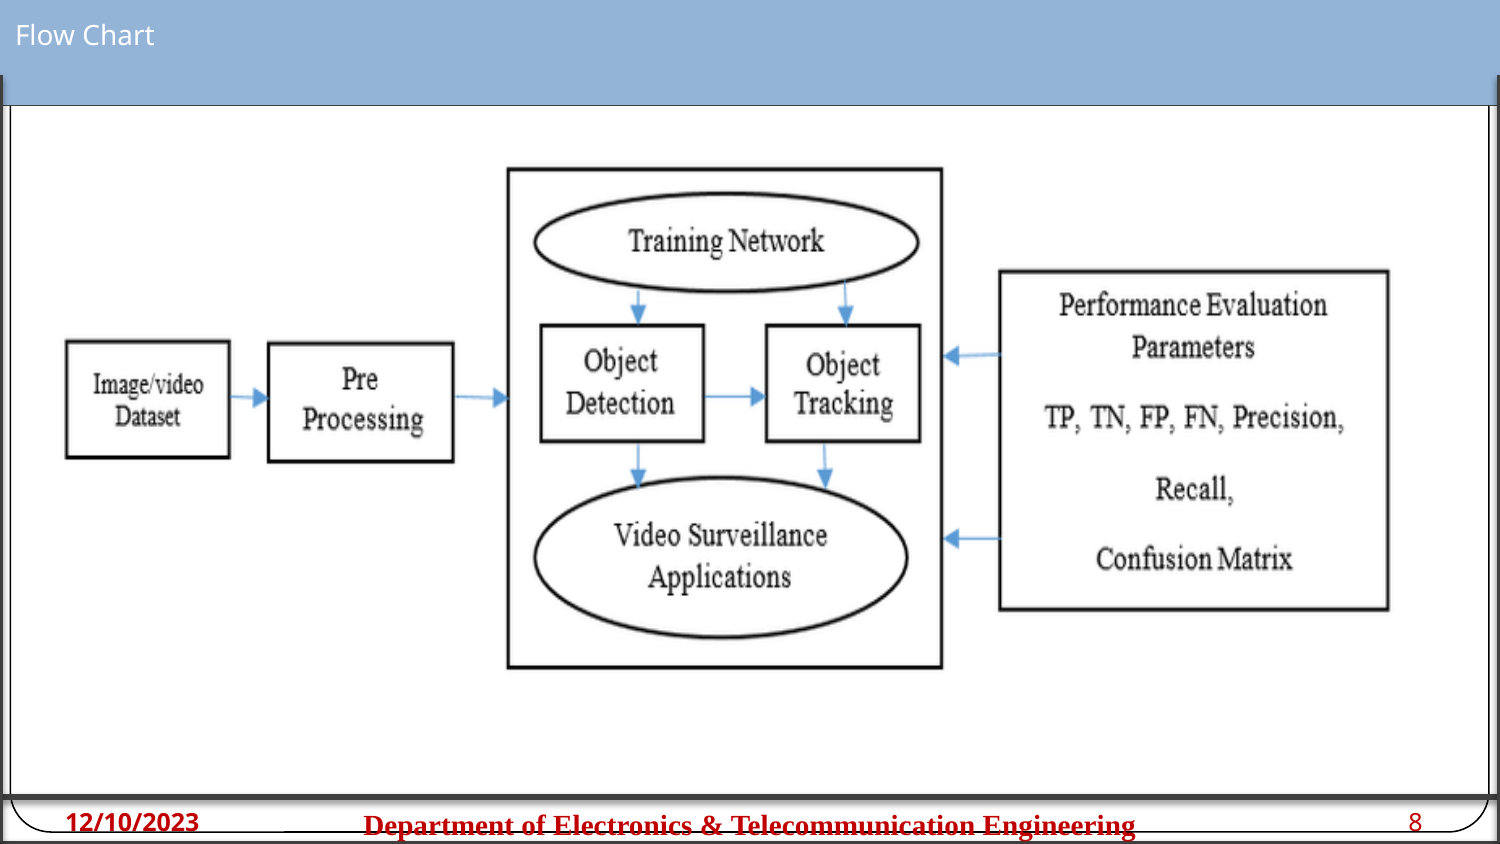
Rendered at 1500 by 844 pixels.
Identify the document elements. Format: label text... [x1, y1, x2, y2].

title Flow Chart [0, 9, 1500, 66]
picture [37, 112, 1415, 732]
